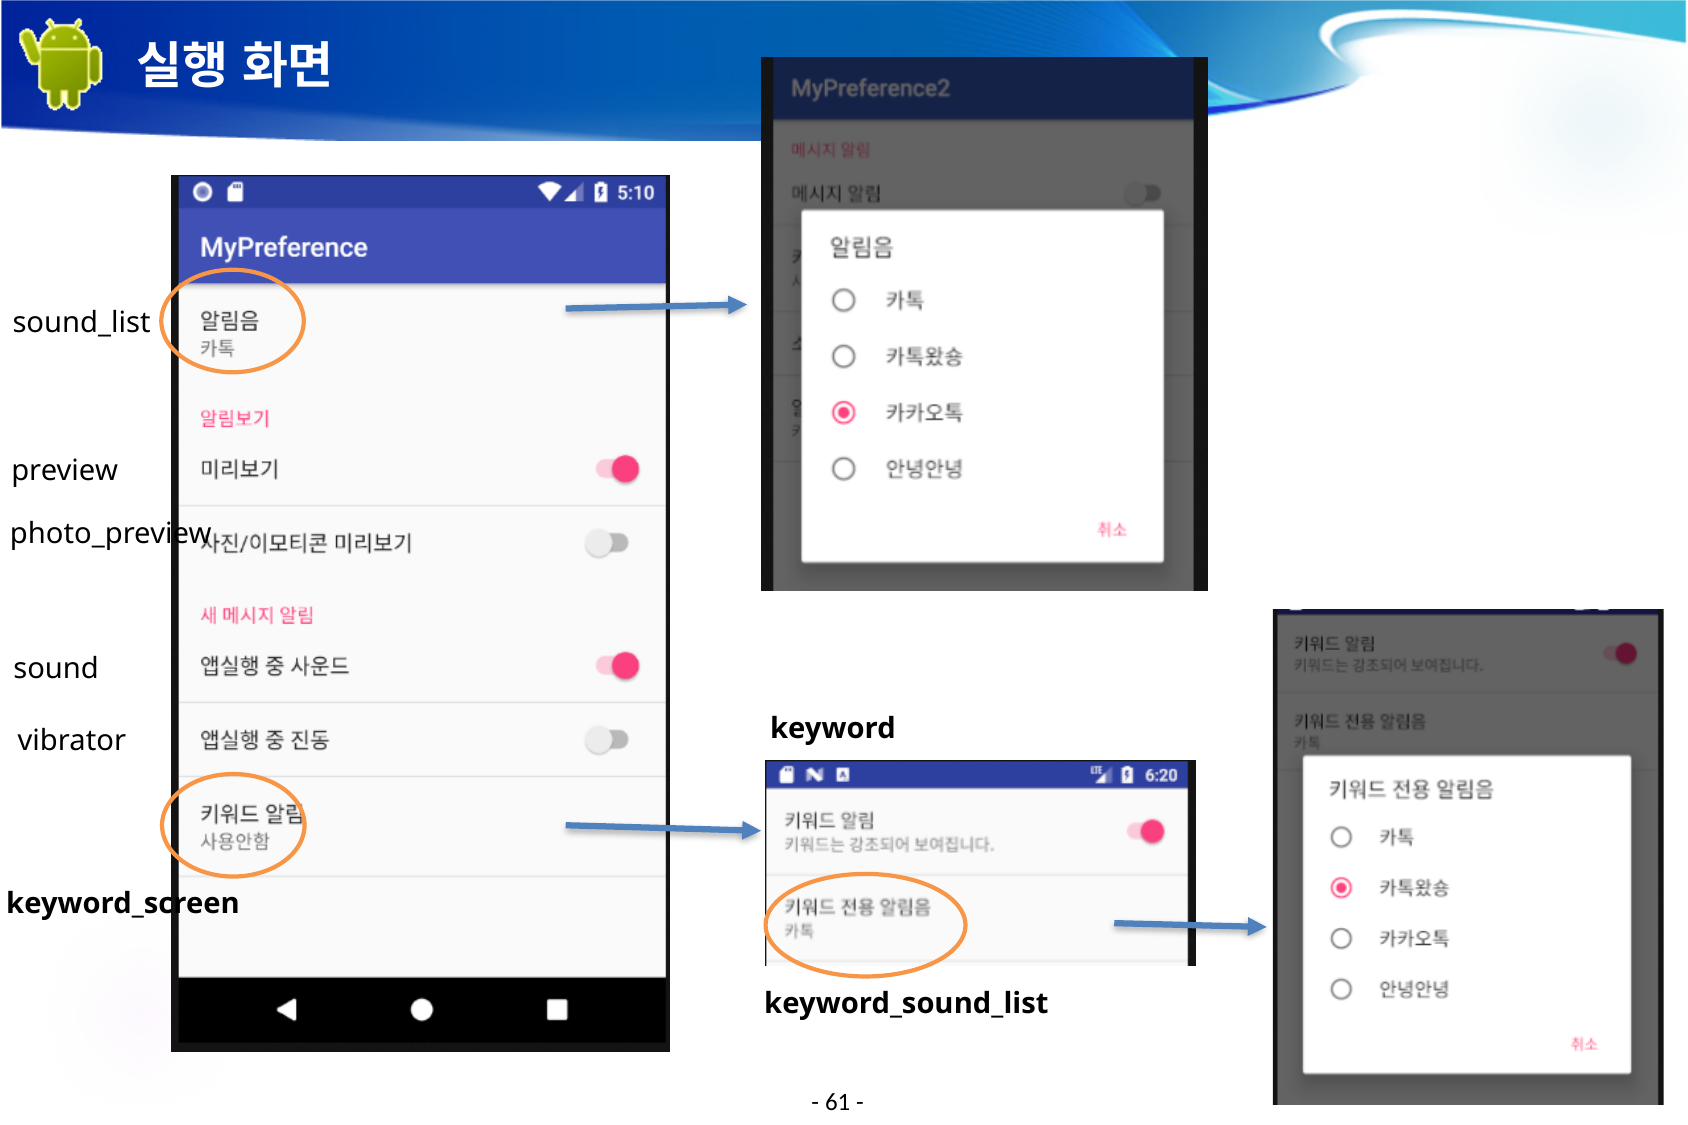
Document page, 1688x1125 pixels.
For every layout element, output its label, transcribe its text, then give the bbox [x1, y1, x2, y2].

title 실행 화면 [134, 31, 358, 96]
text_box photo_preview [0, 506, 165, 557]
picture [1272, 609, 1664, 1106]
text_box [159, 300, 165, 342]
text_box [828, 975, 903, 979]
text_box vibrator [2, 713, 141, 764]
text_box keyword_screen [0, 876, 165, 927]
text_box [565, 824, 762, 831]
text_box sound_list [0, 295, 165, 346]
text_box keyword_sound_list [749, 977, 1064, 1027]
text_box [565, 304, 748, 309]
text_box keyword [755, 702, 911, 752]
text_box preview [0, 444, 133, 494]
picture [0, 0, 1688, 591]
text_box [159, 805, 165, 845]
text_box sound [0, 641, 114, 692]
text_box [1113, 922, 1267, 928]
picture [765, 760, 1196, 966]
picture [170, 175, 671, 1052]
